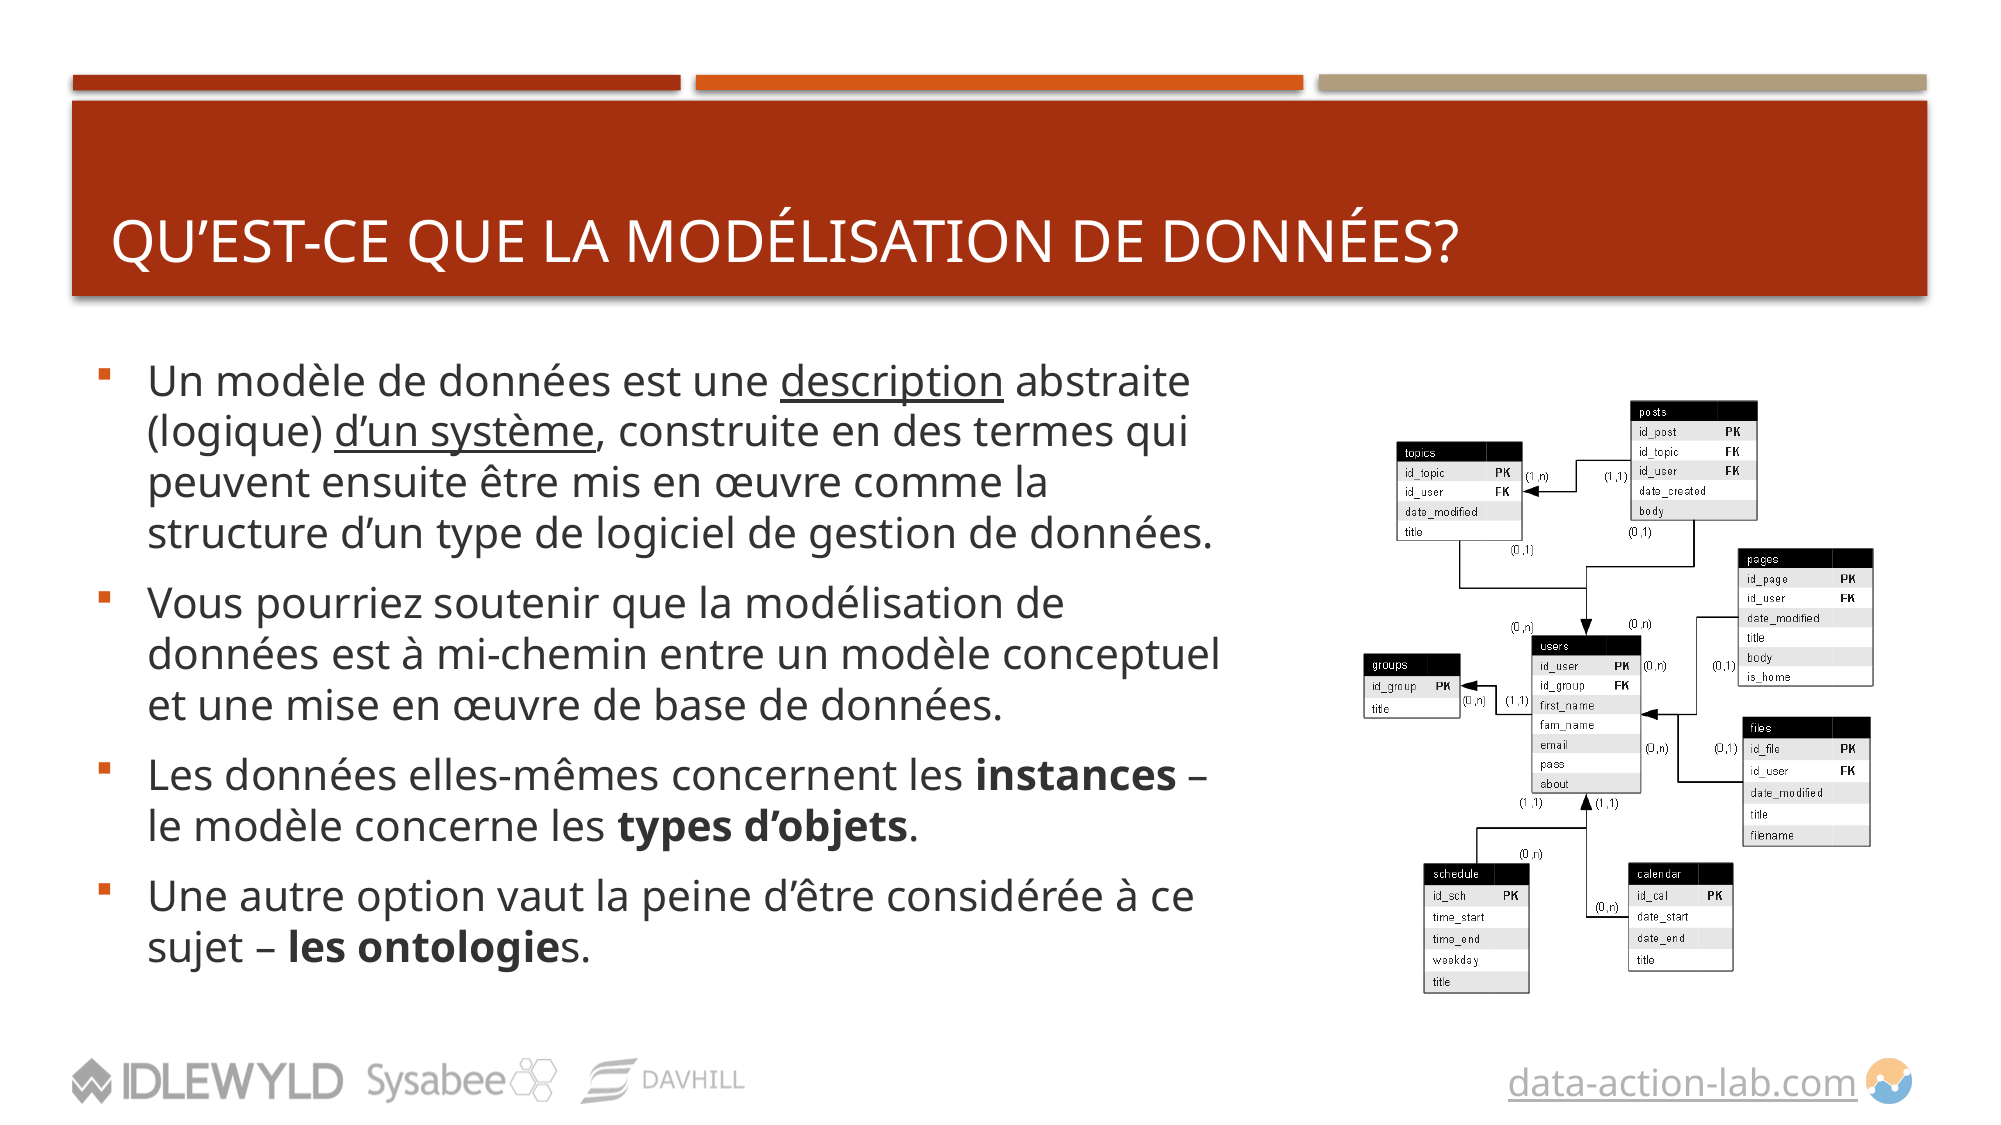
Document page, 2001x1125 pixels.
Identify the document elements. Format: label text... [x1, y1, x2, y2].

list Un modèle de données est une description abstraite (logique) d’un système, construite en des termes qui peuvent ensuite être mis en œuvre comme la structure d’un type de logiciel de gestion de données. Vous pourriez soutenir que la modélisation de données est à mi-chemin entre un modèle conceptuel et une mise en œuvre de base de données. Les données elles-mêmes concernent les instances – le modèle concerne les types d’objets. Une autre option vaut la peine d’être considérée à ce sujet – les ontologies. [80, 322, 1256, 1002]
title Qu’est-ce que la modélisation de données? [95, 115, 1905, 282]
picture [72, 1058, 745, 1104]
picture [1306, 383, 1909, 1037]
